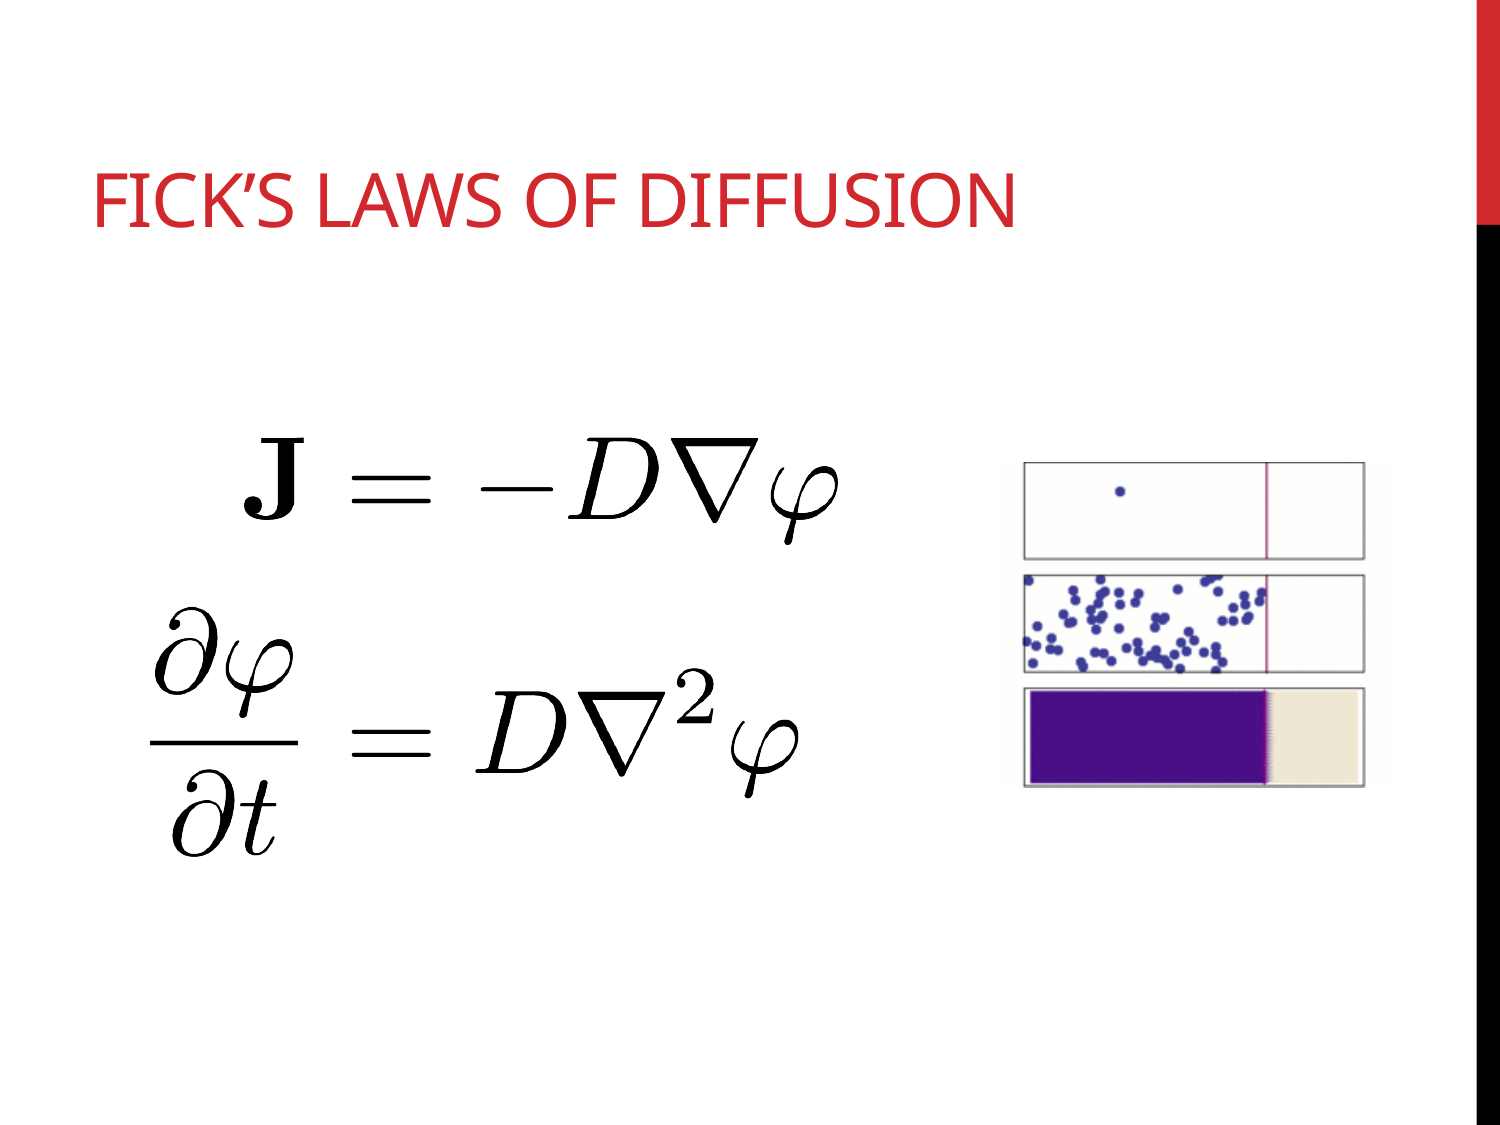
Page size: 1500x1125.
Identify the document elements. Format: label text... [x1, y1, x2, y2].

picture [999, 461, 1392, 788]
title Fick’s Laws of Diffusion [75, 25, 1238, 250]
picture [149, 436, 838, 858]
